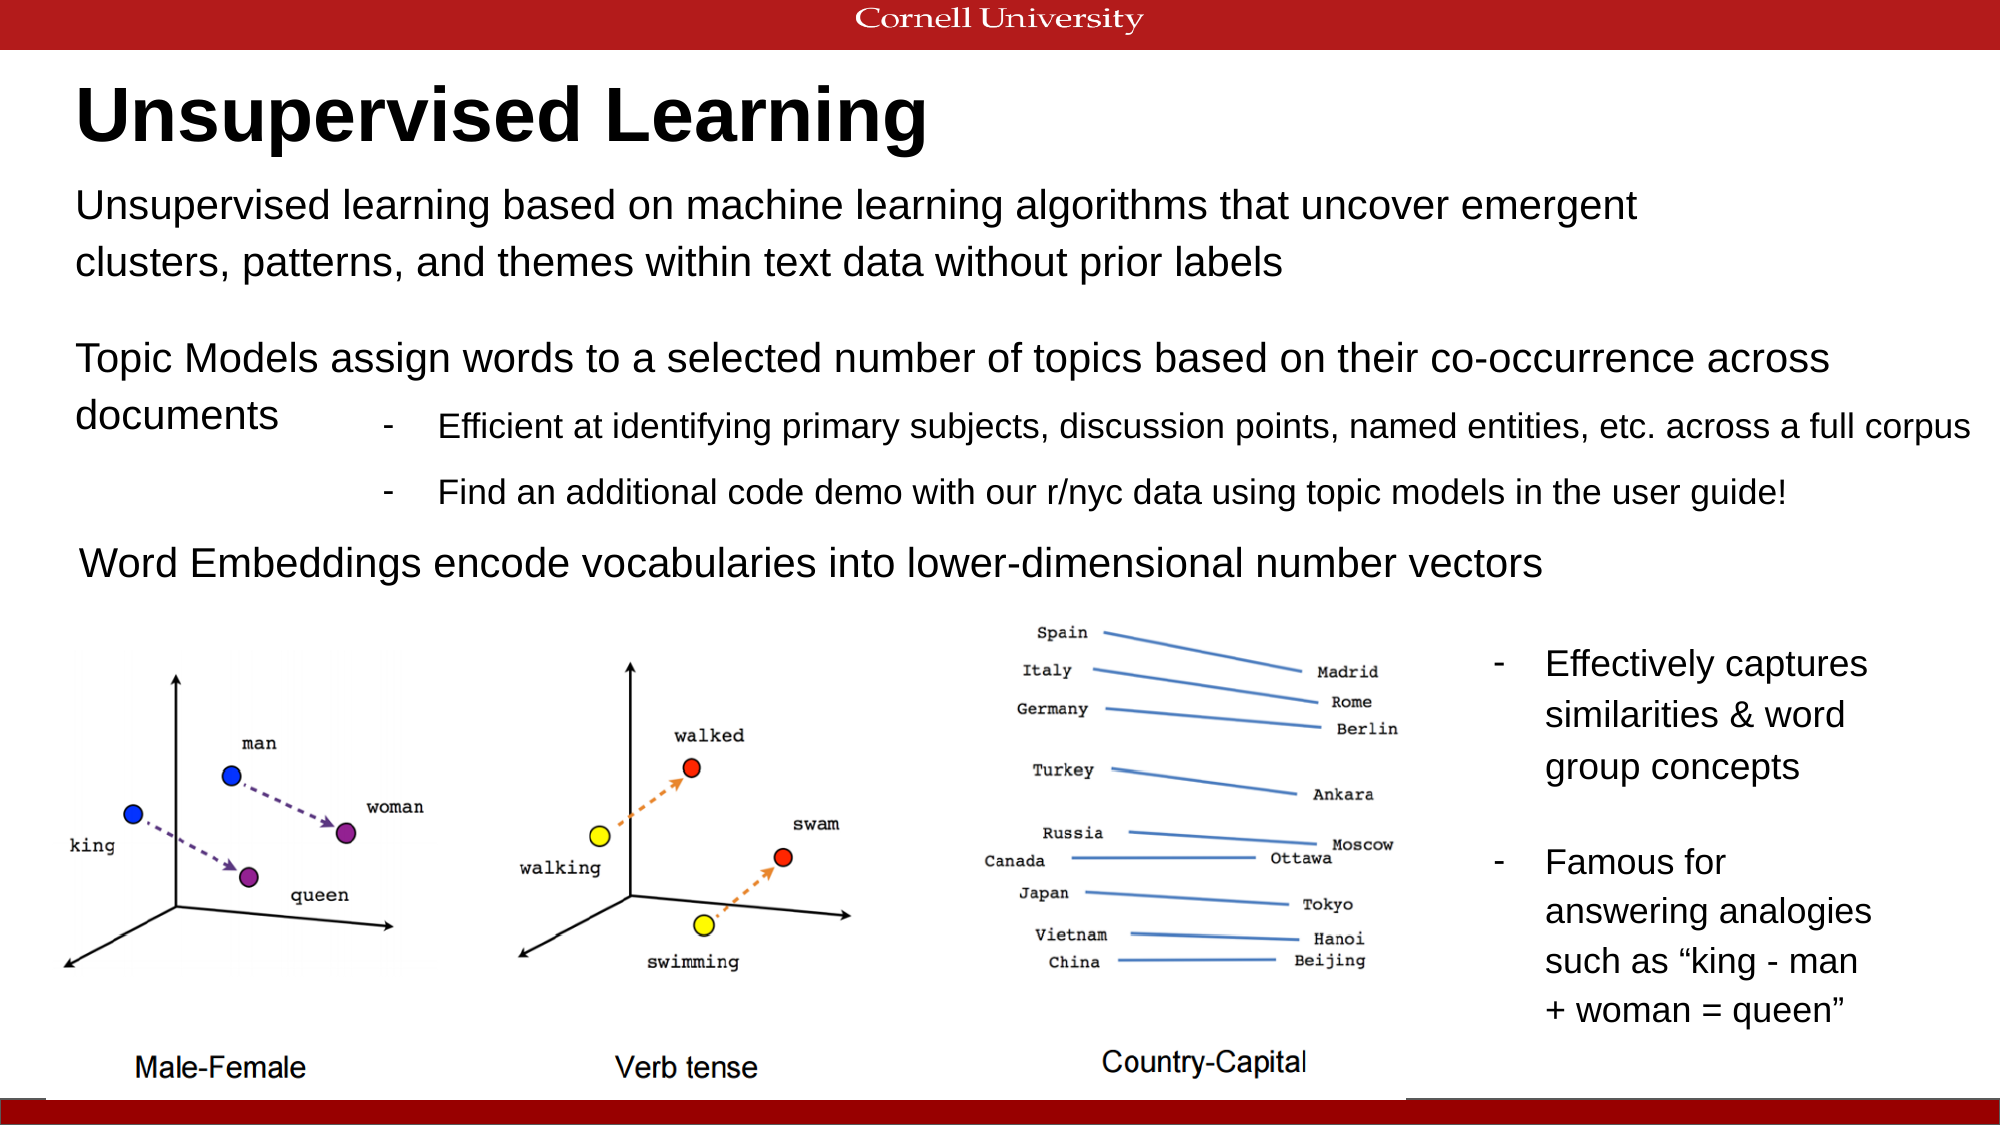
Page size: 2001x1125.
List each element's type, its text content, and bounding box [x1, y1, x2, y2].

text_box Unsupervised learning based on machine learning algorithms that uncover emergent clusters, patterns, and themes within text data without prior labels [59, 155, 1723, 301]
picture [0, 0, 2000, 54]
text_box Find an additional code demo with our r/nyc data using topic models in the user guide! [347, 461, 2000, 527]
list Word Embeddings encode vocabularies into lower-dimensional number vectors [63, 520, 1954, 625]
picture [46, 607, 1406, 1100]
text_box [0, 1099, 2000, 1125]
list Famous for answering analogies such as “king - man + woman = queen” [1455, 824, 1893, 956]
list Effectively captures similarities & word group concepts [1455, 624, 1933, 729]
text_box Efficient at identifying primary subjects, discussion points, named entities, etc. across a full corpus [347, 381, 2000, 461]
text_box Topic Models assign words to a selected number of topics based on their co-occurrence across documents [60, 308, 1958, 454]
title Unsupervised Learning [60, 54, 1958, 168]
